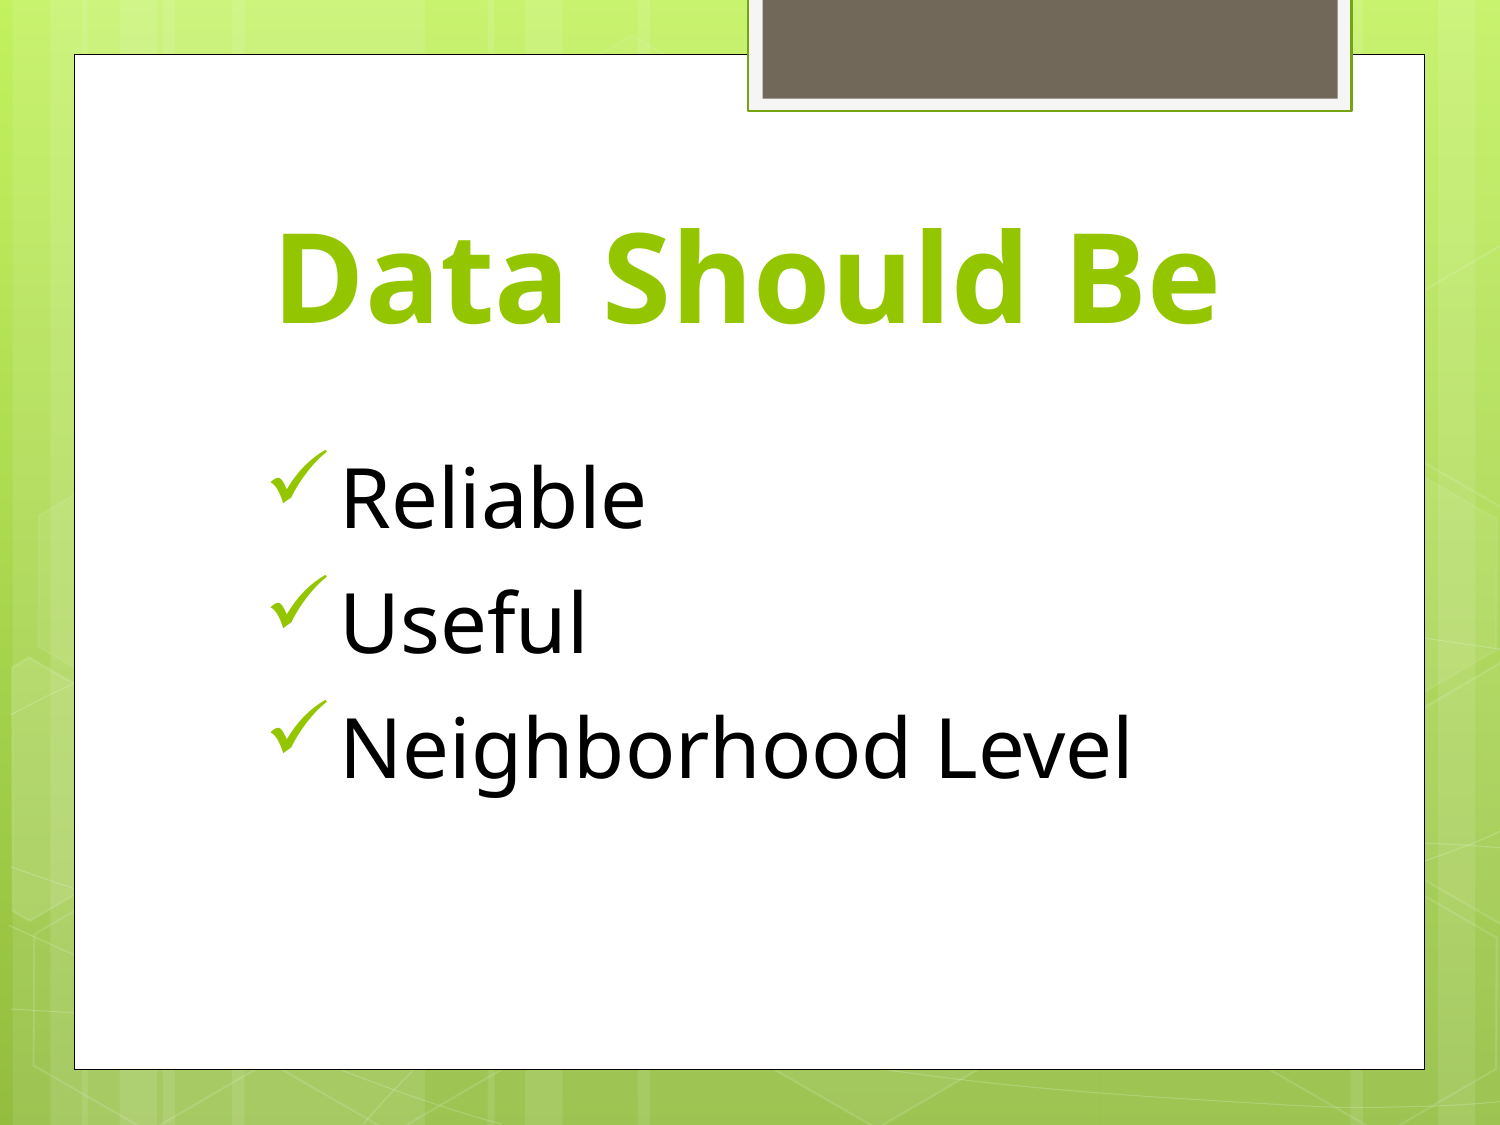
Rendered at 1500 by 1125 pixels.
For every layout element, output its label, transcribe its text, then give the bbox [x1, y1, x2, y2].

title Data Should Be [171, 168, 1324, 357]
text_box Reliable Useful Neighborhood Level [249, 437, 1250, 803]
